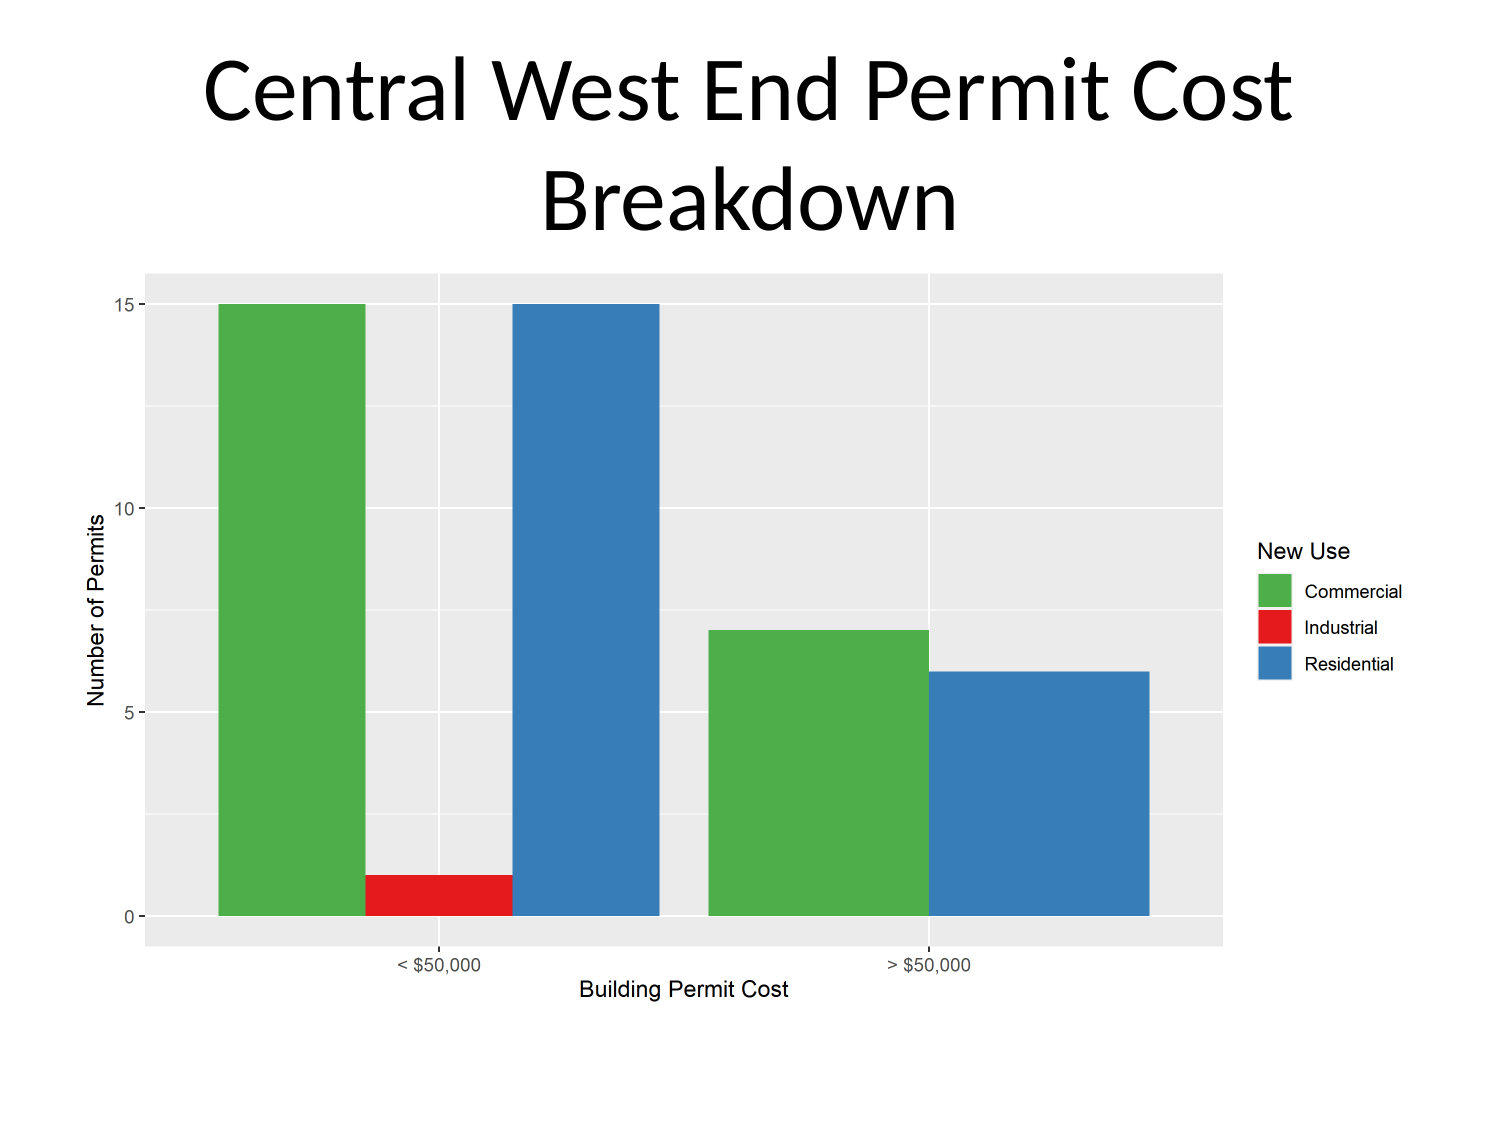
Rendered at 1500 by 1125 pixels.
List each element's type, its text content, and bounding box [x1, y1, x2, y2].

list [74, 262, 1426, 1013]
title Central West End Permit Cost Breakdown [75, 45, 1425, 233]
